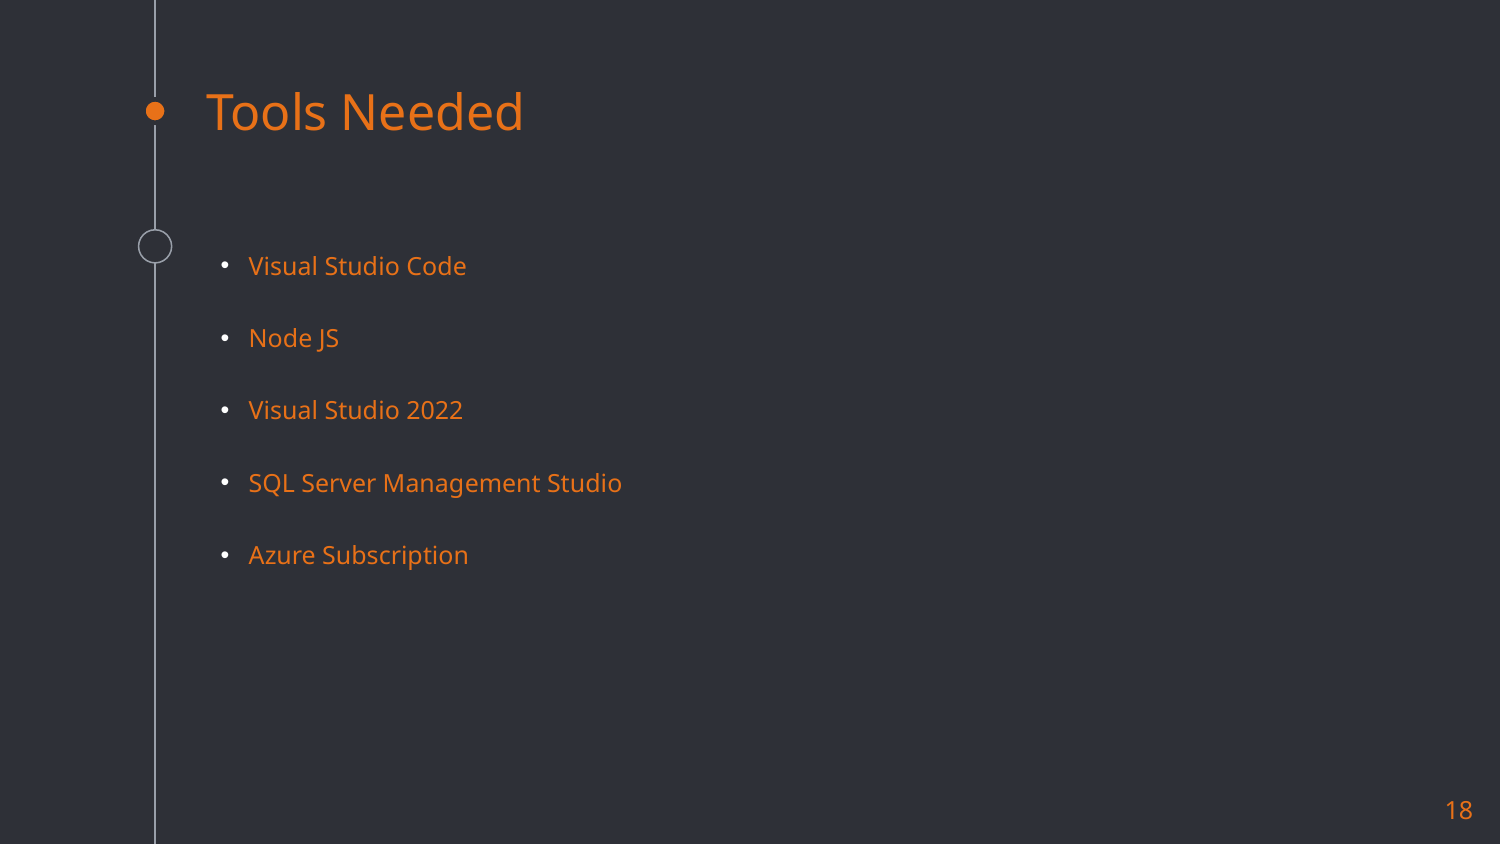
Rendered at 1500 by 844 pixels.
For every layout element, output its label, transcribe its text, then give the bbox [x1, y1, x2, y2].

title Tools Needed [191, 99, 1317, 156]
slide_number 18 [1398, 779, 1489, 832]
text_box Visual Studio Code Node JS Visual Studio 2022 SQL Server Management Studio Azure Subscription [205, 205, 1425, 713]
